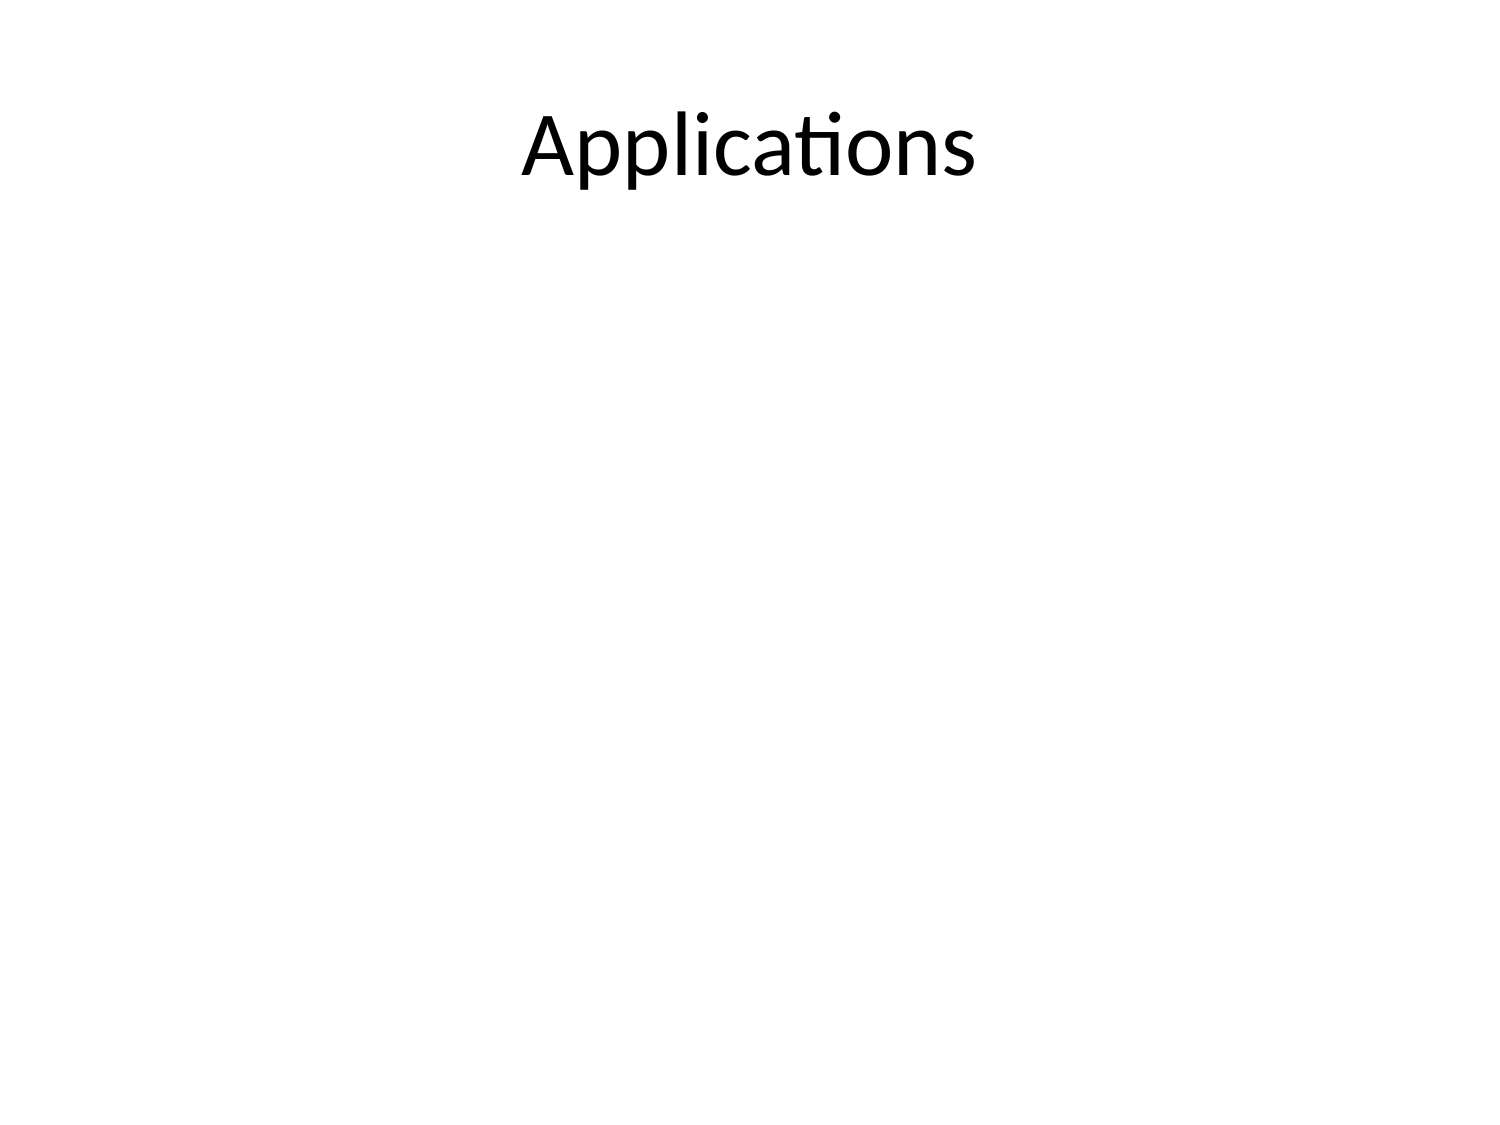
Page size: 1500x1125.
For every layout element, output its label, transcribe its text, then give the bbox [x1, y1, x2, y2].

title Applications [75, 45, 1425, 233]
